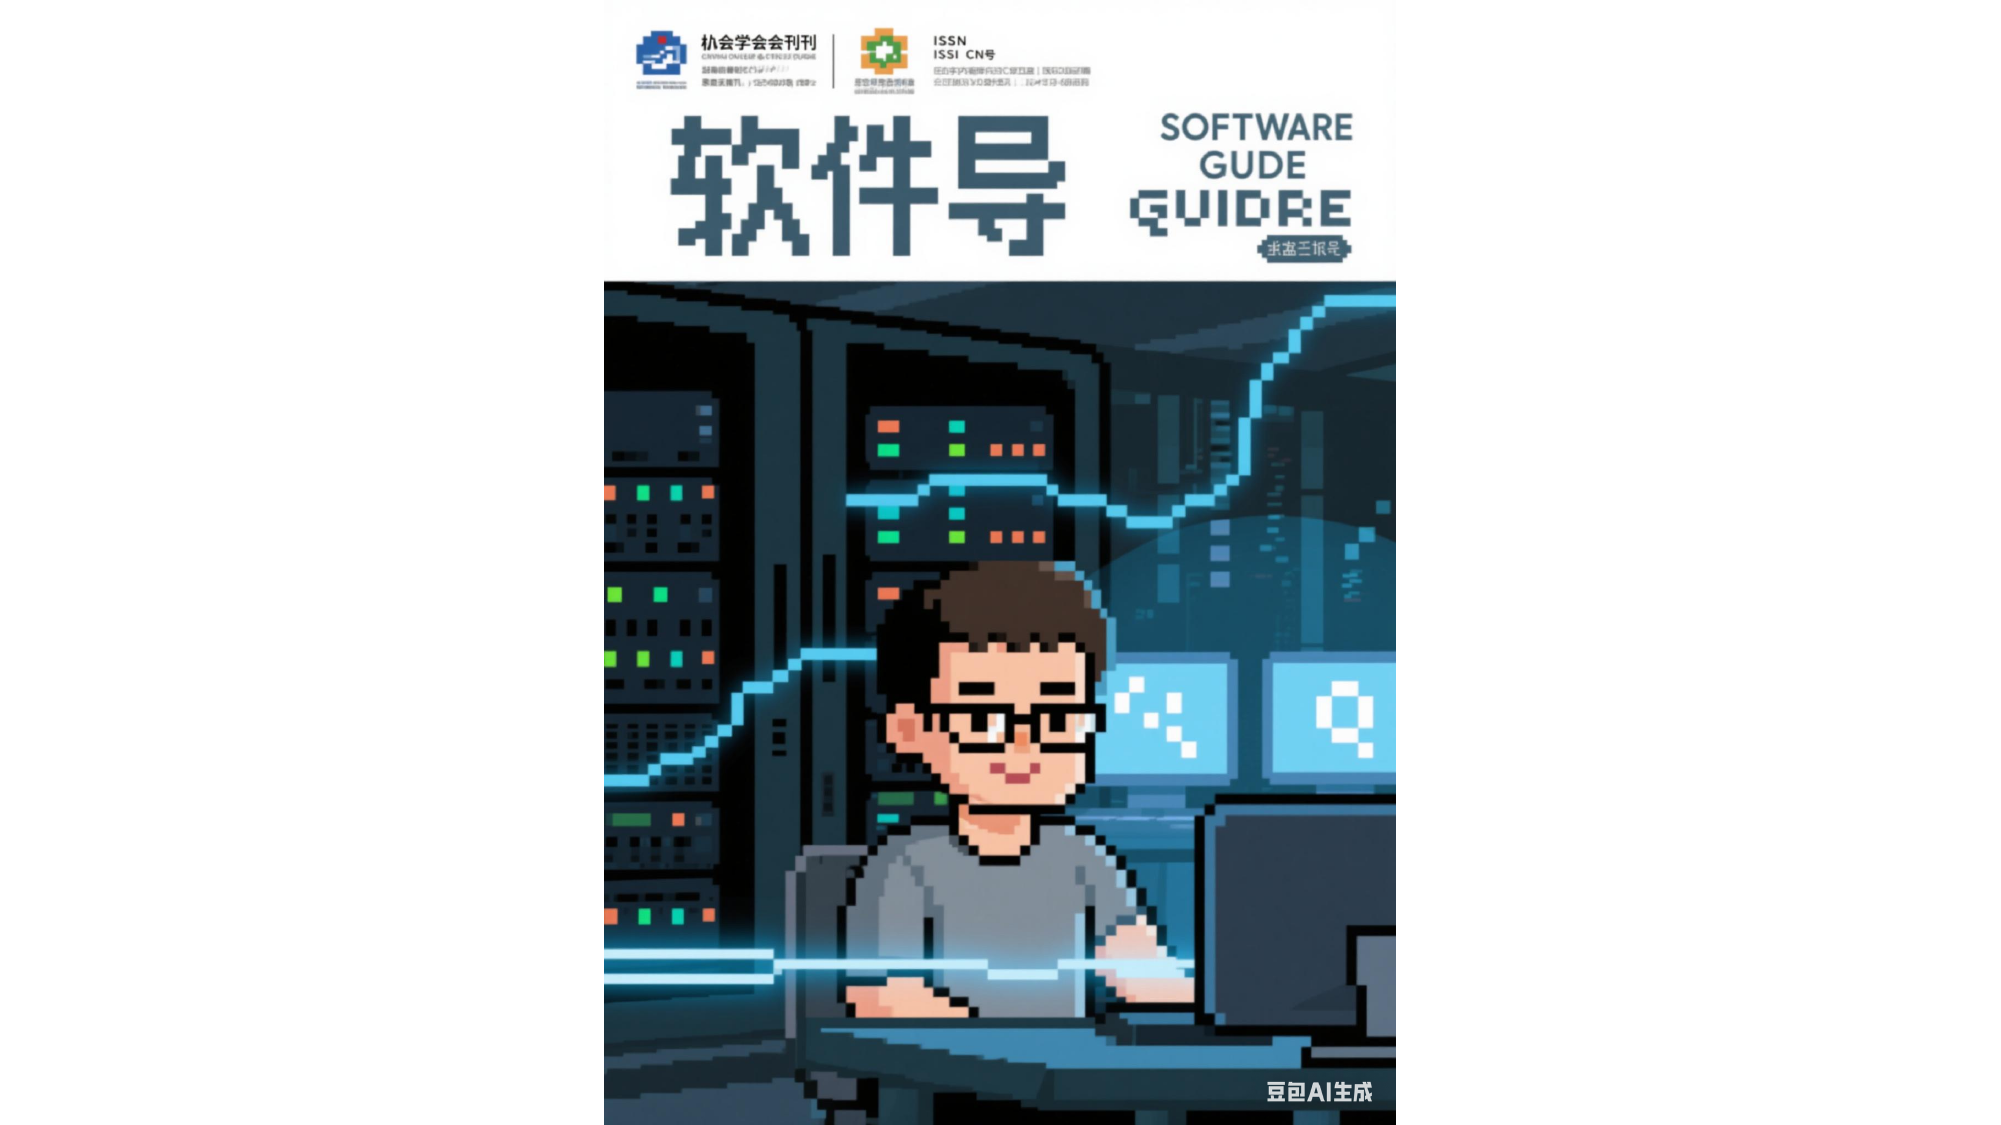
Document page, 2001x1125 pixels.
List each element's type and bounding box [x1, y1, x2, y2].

picture [603, 0, 1397, 1125]
